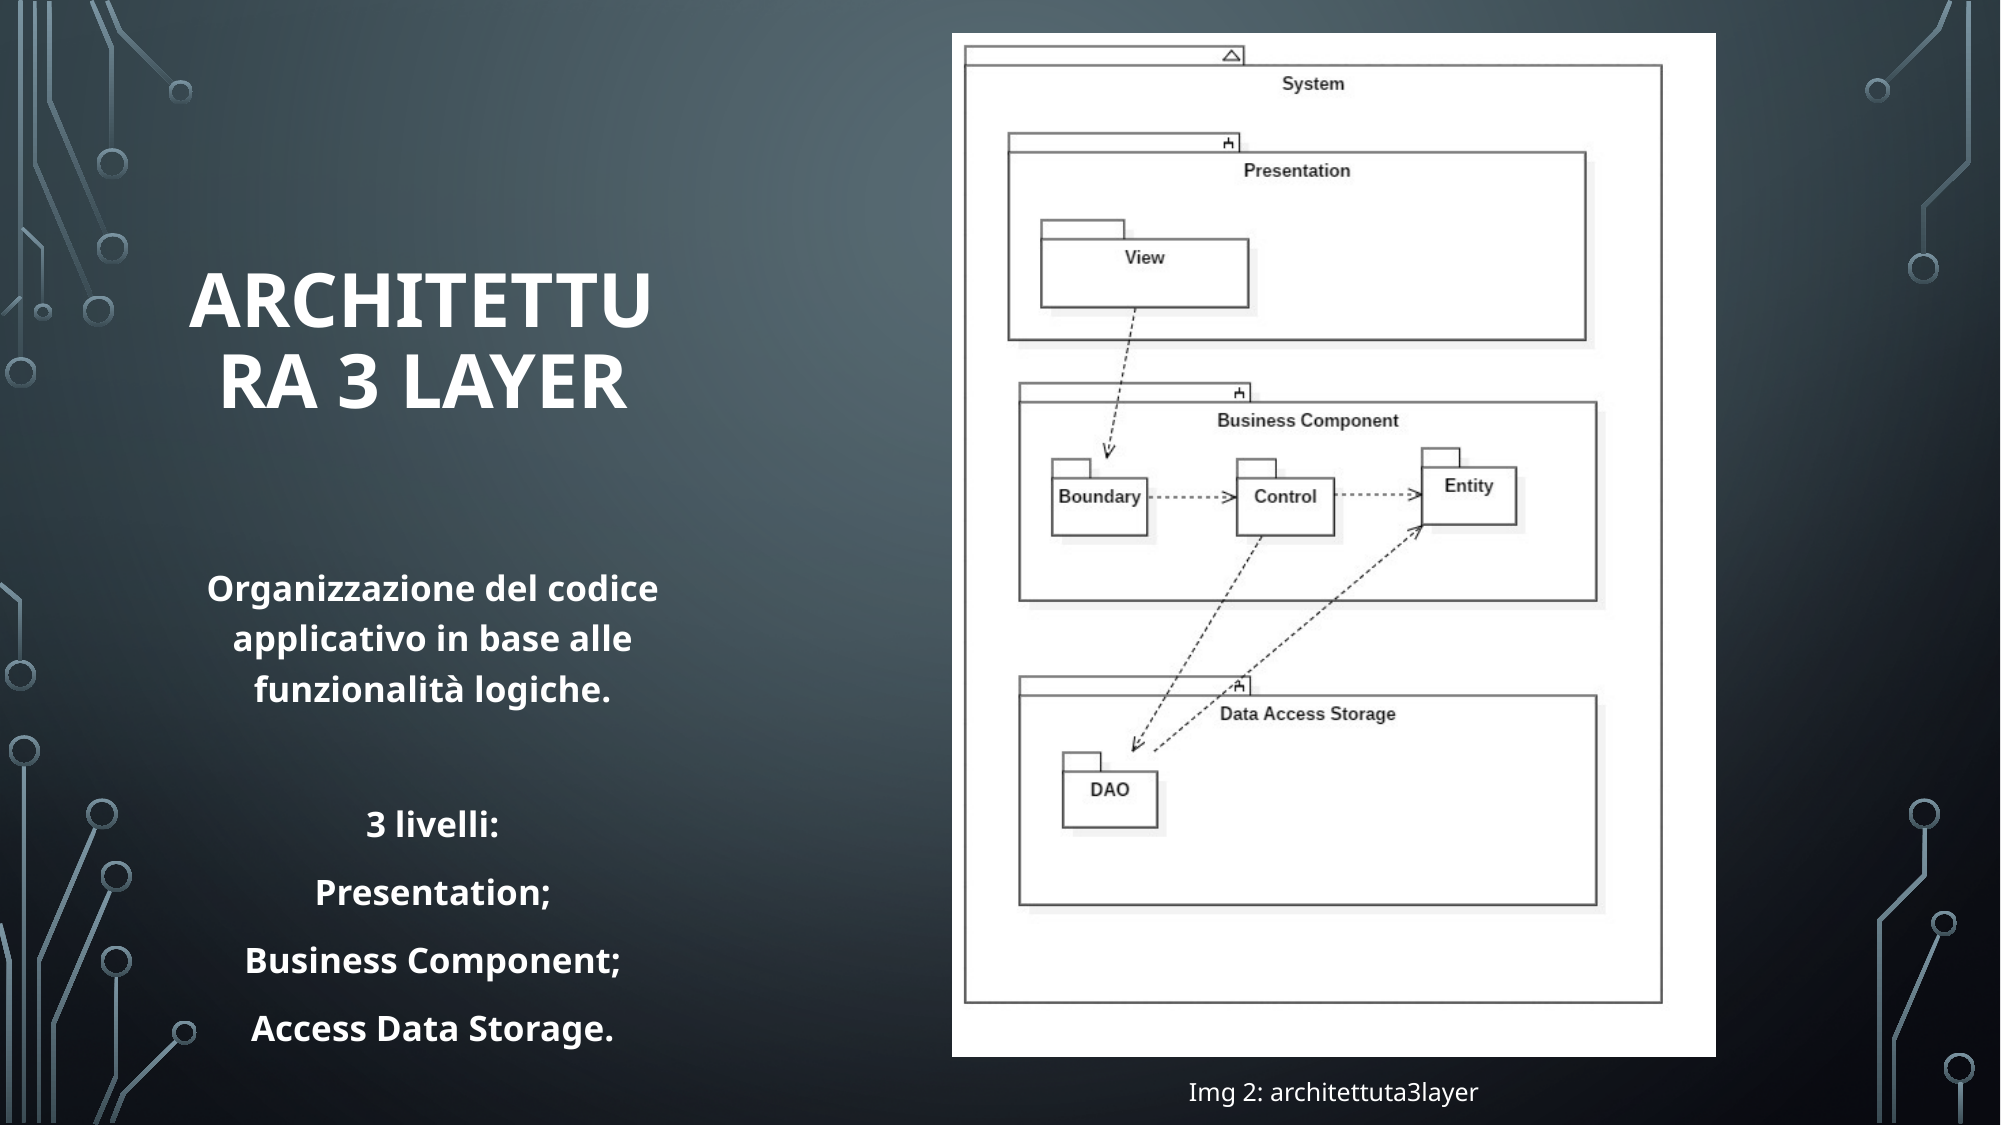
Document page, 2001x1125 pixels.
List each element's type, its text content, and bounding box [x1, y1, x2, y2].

list Organizzazione del codice applicativo in base alle funzionalità logiche. 3 livelli: Presentation; Business Component; Access Data Storage. [158, 550, 707, 1057]
picture [952, 33, 1716, 1057]
text_box Img 2: architettuta3layer [1174, 1068, 1494, 1114]
title Architettura 3 layer [158, 197, 687, 490]
